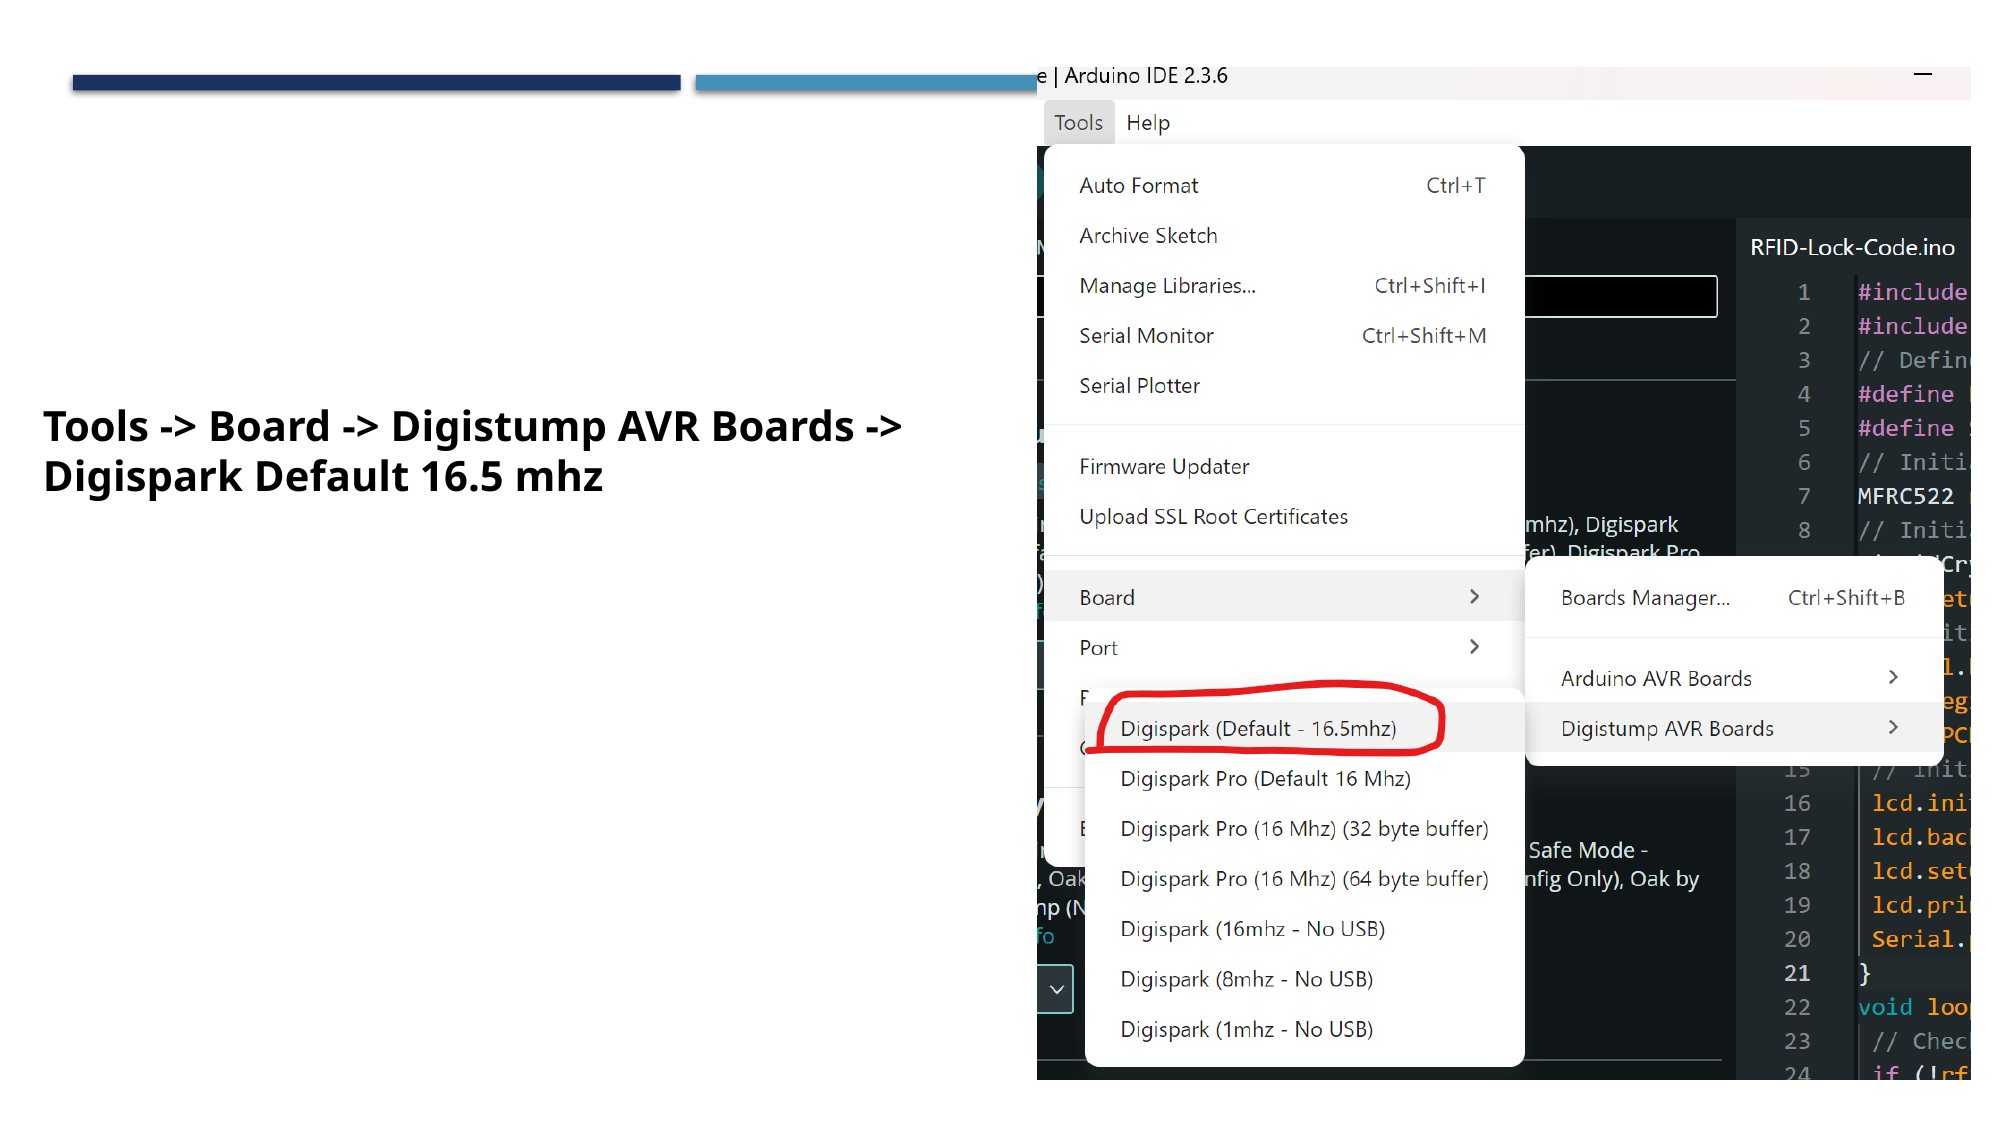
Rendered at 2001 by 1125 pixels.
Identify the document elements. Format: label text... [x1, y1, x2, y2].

picture [1036, 67, 1972, 1081]
text_box Tools -> Board -> Digistump AVR Boards -> Digispark Default 16.5 mhz [28, 392, 1000, 508]
